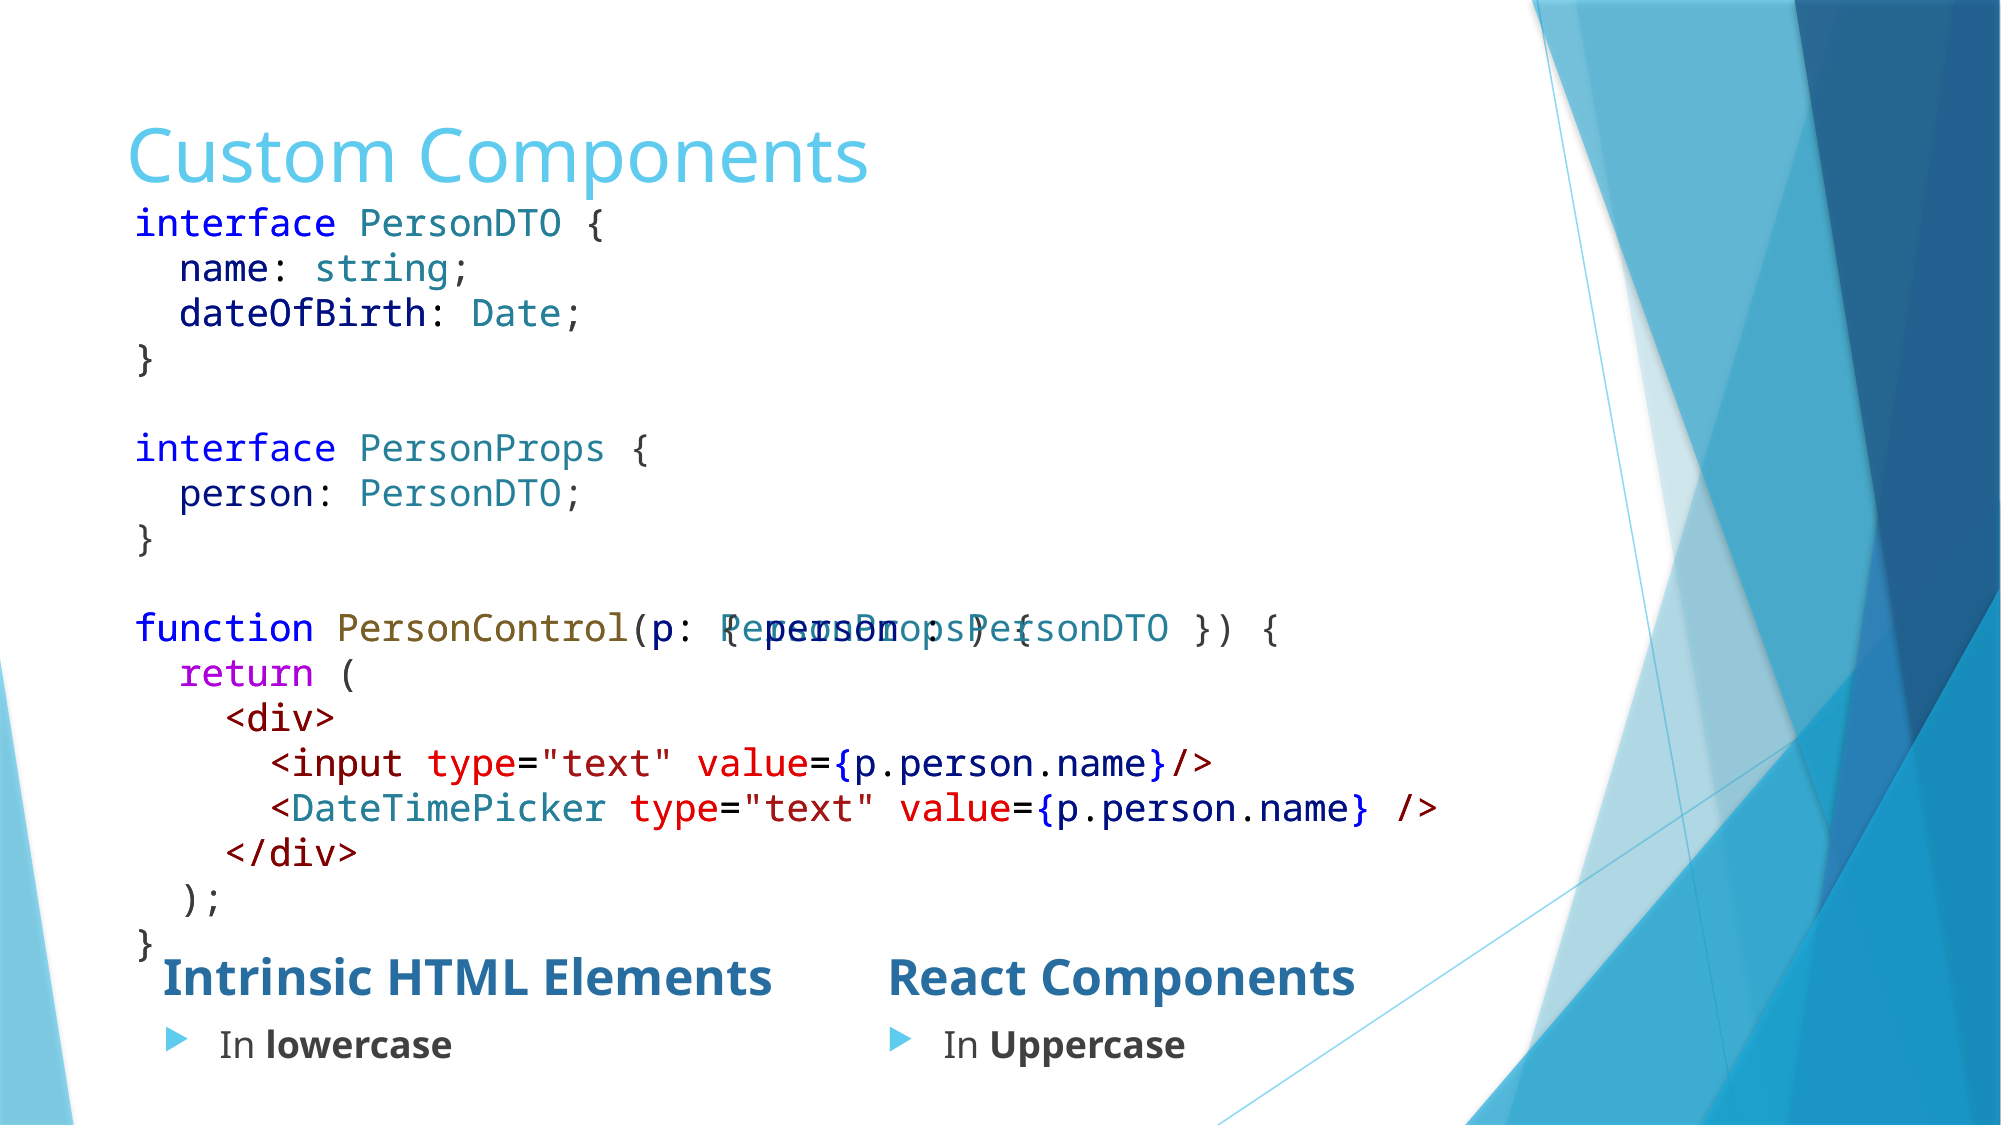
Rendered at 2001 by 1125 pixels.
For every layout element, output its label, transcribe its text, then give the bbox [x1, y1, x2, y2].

list Intrinsic HTML Elements [148, 972, 835, 1013]
list React Components [872, 972, 1559, 1013]
text_box interface PersonDTO { name: string; dateOfBirth: Date; } function PersonControl(p: { person : PersonDTO }) { return ( <div> <input type="text" value={p.person.name}/> <DateTimePicker type="text" value={p.person.name} /> </div> ); } [119, 191, 1725, 972]
list In lowercase [148, 1013, 835, 1089]
list In Uppercase [872, 1013, 1559, 1089]
title Custom Components [111, 99, 1822, 317]
